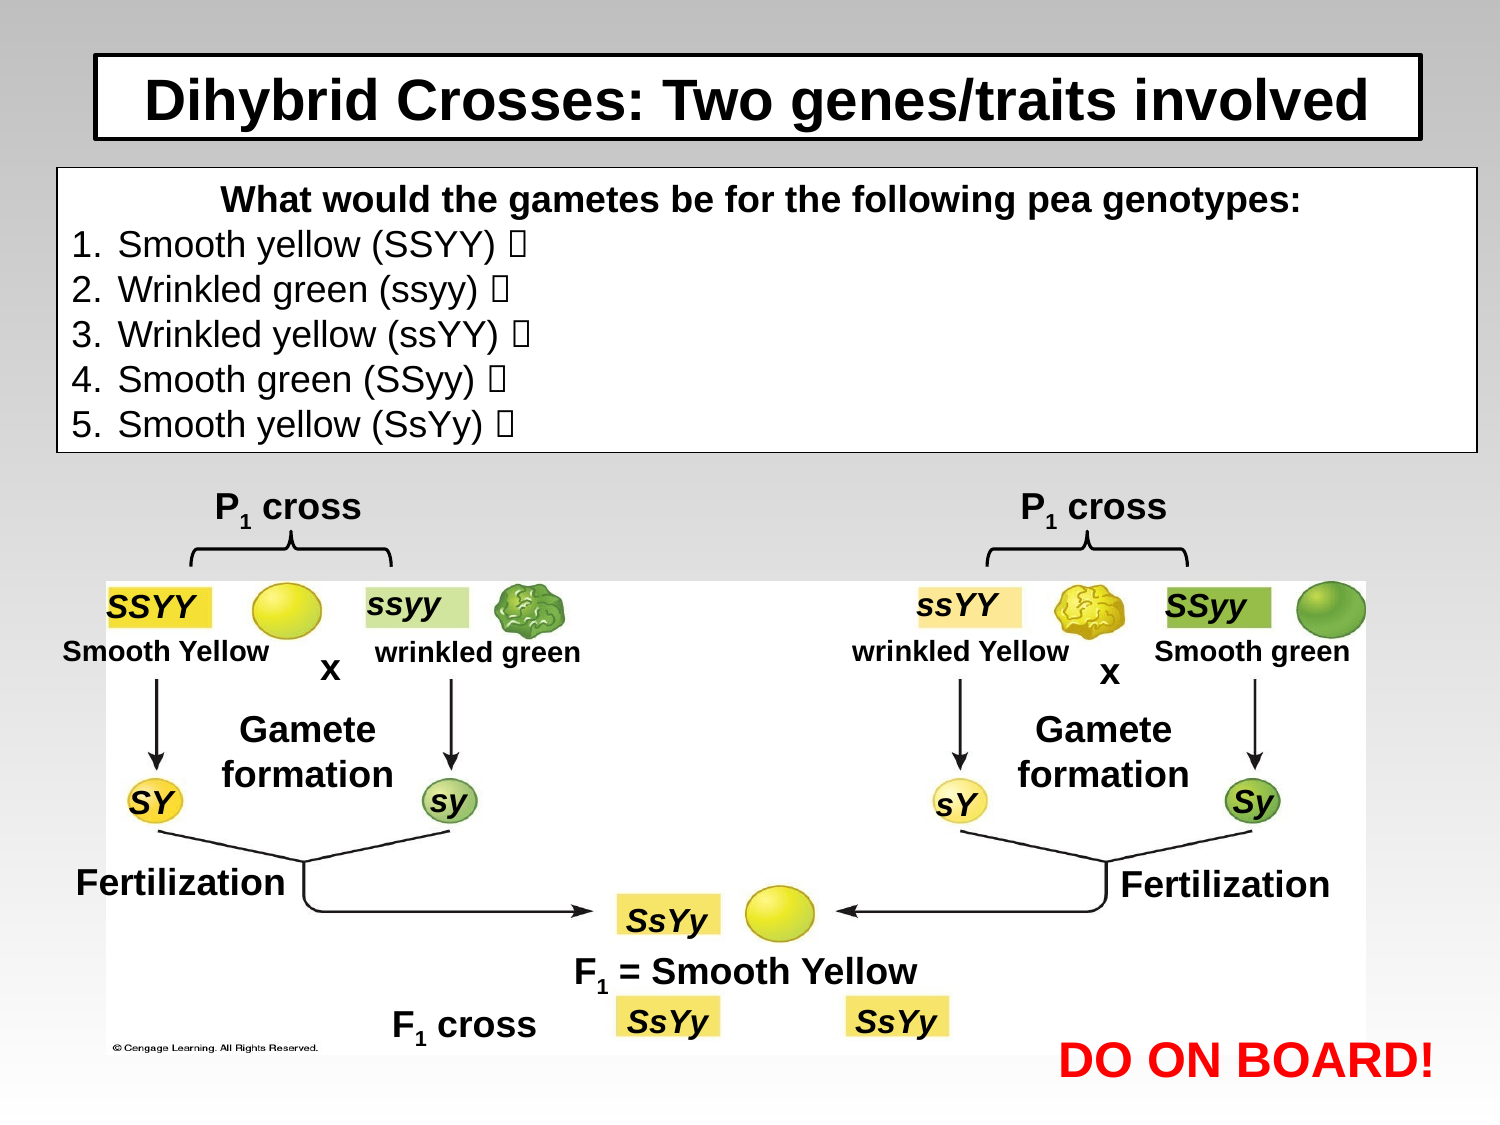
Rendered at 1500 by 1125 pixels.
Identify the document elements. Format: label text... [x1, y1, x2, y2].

text_box What would the gametes be for the following pea genotypes: Smooth yellow (SSYY)  Wrinkled green (ssyy)  Wrinkled yellow (ssYY)  Smooth green (SSyy)  Smooth yellow (SsYy)  [56, 167, 1478, 453]
text_box DO ON BOARD! [1043, 1064, 1451, 1095]
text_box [47, 474, 1500, 1055]
text_box Dihybrid Crosses: Two genes/traits involved [93, 53, 1423, 141]
